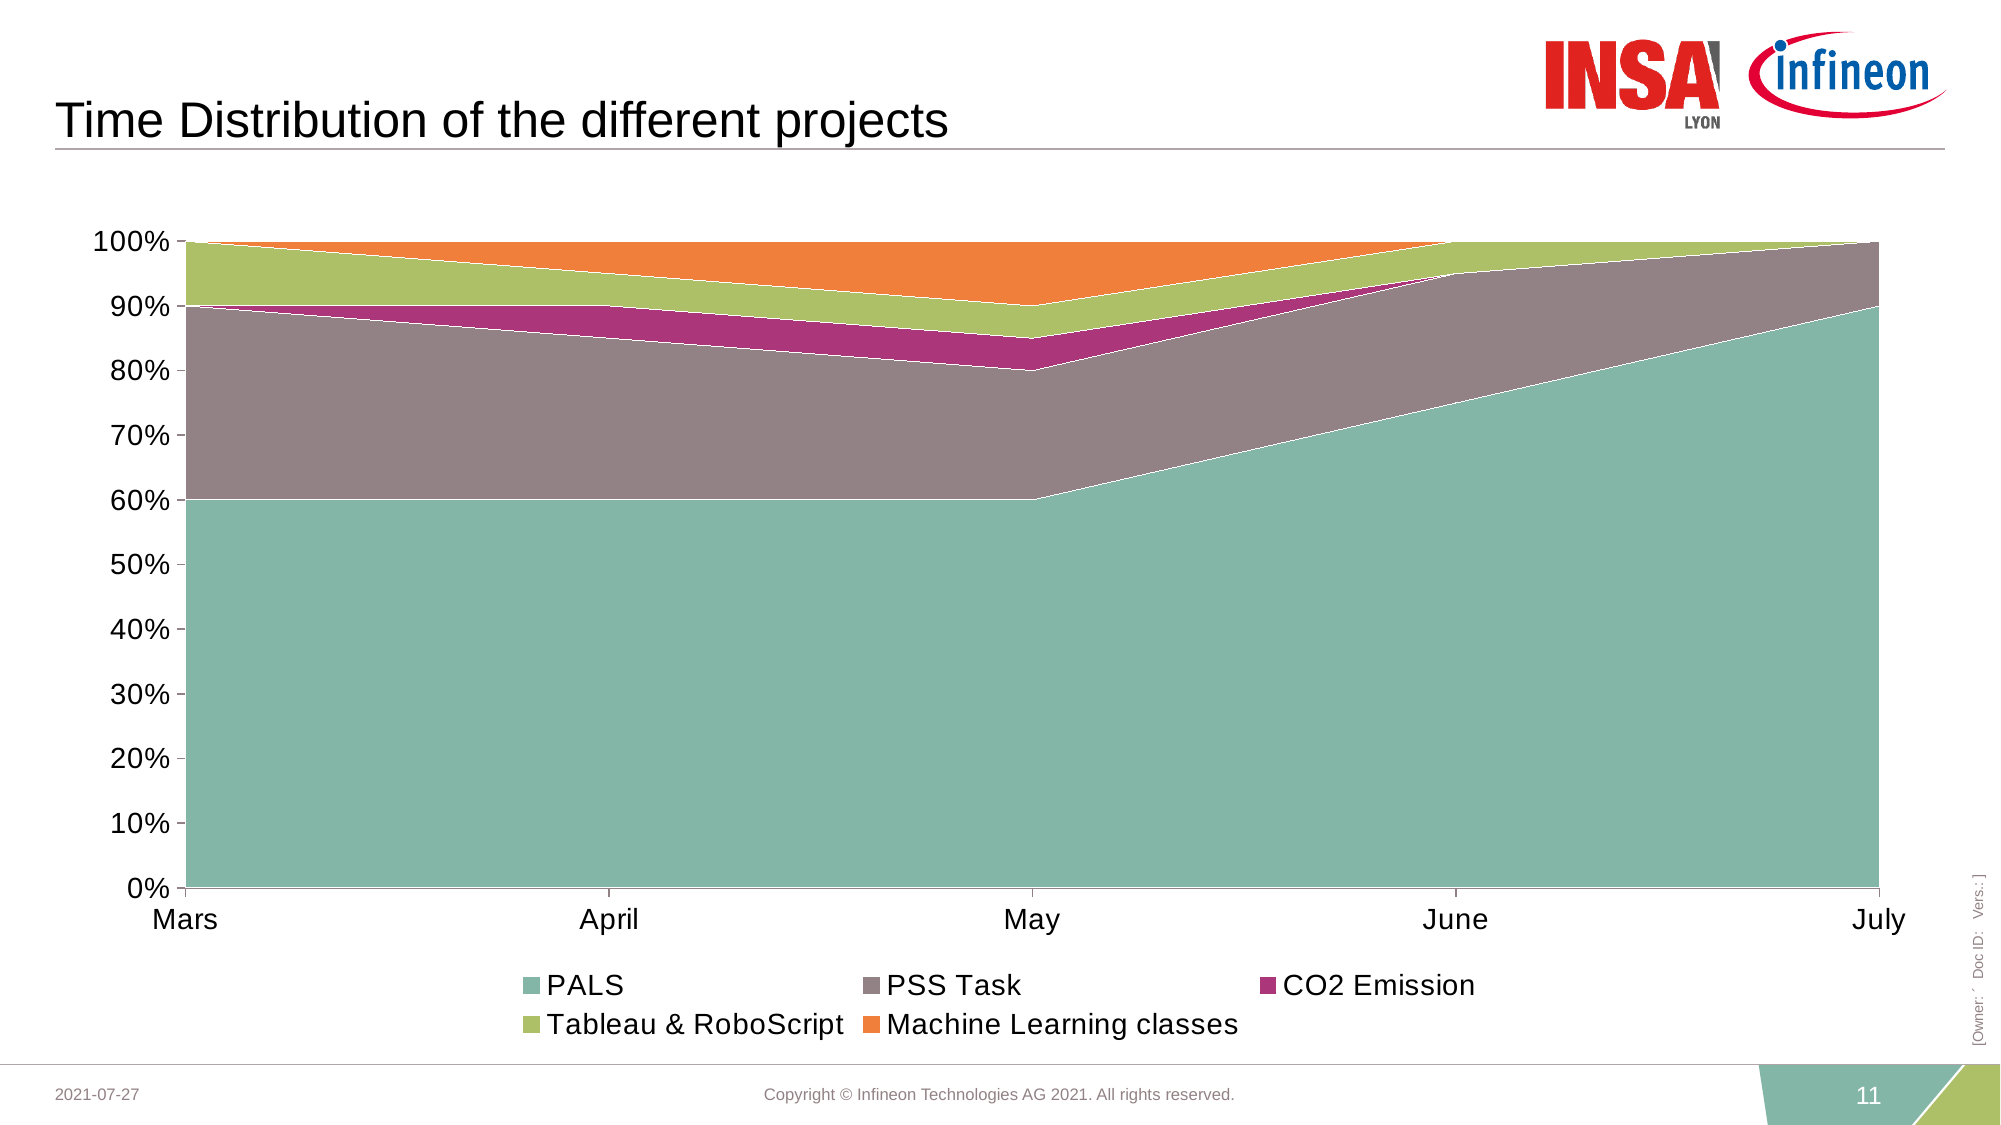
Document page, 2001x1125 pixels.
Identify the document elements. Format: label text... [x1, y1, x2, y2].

chart [54, 207, 1945, 1048]
title Time Distribution of the different projects [55, 30, 1632, 149]
picture [1537, 30, 1727, 138]
